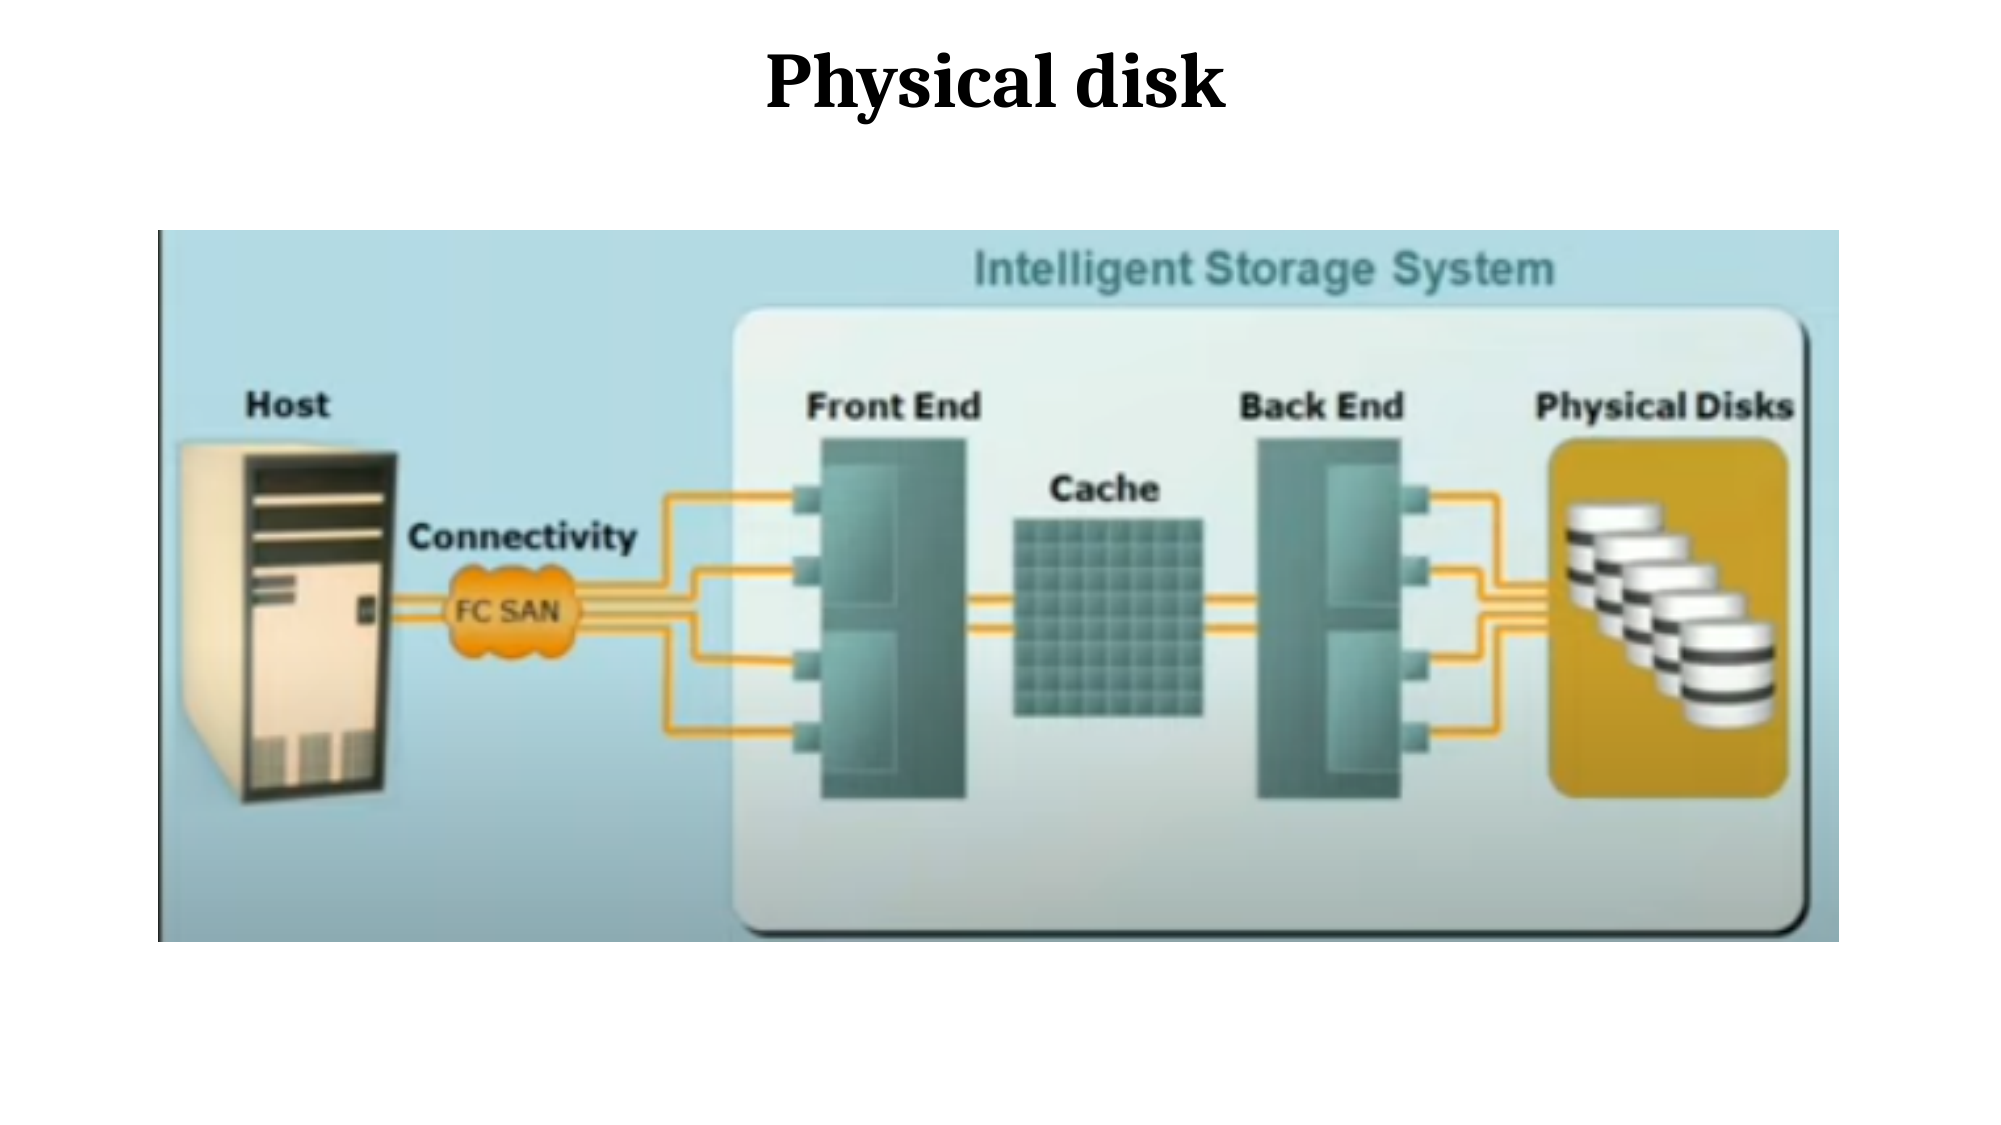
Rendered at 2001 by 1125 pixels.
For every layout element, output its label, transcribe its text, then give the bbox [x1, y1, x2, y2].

title Physical disk [23, 31, 1969, 133]
picture [158, 230, 1839, 942]
